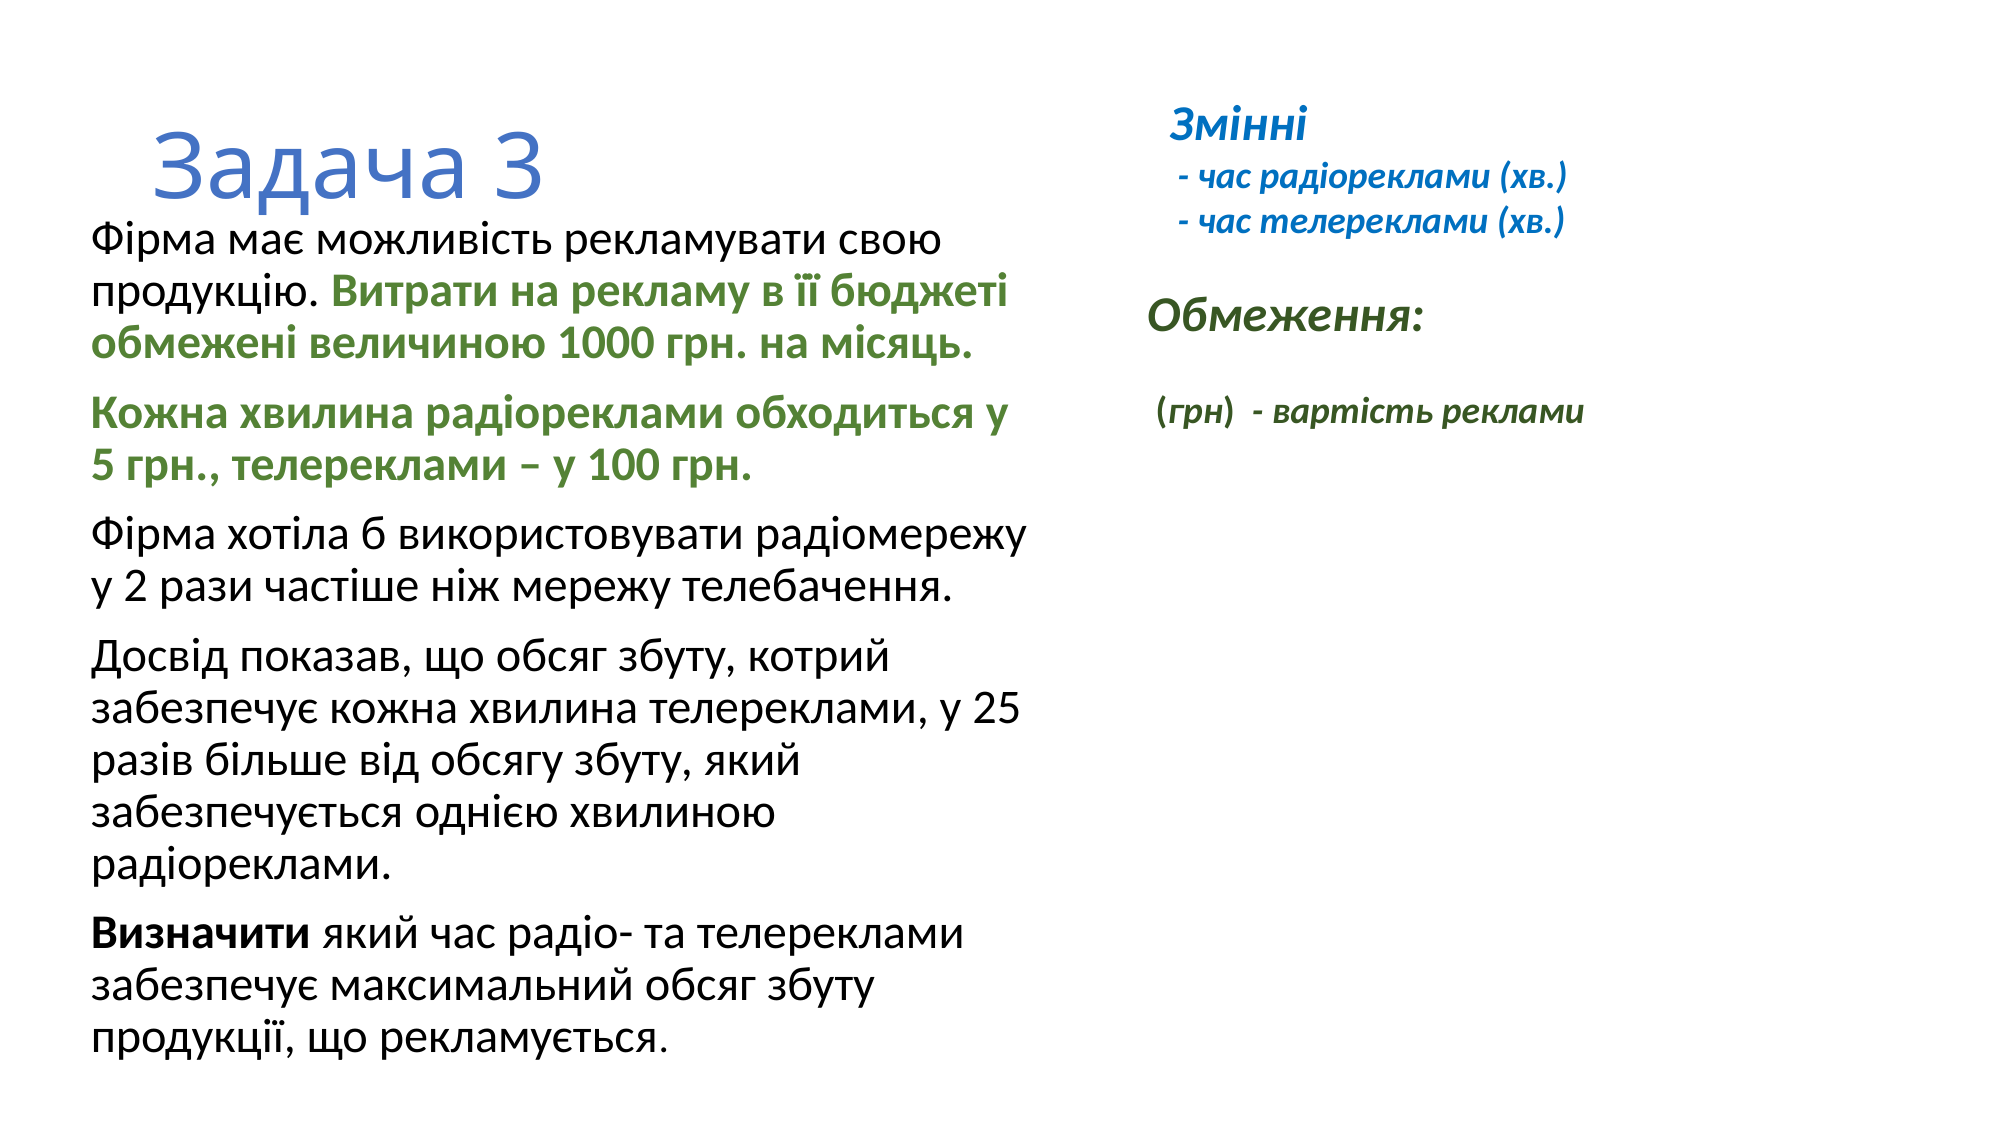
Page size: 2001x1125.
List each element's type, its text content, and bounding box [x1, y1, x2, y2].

list Фірма має можливість рекламувати свою продукцію. Витрати на рекламу в її бюджеті обмежені величиною 1000 грн. на місяць. Кожна хвилина радіореклами обходиться у 5 грн., телереклами – у 100 грн. Фірма хотіла б використовувати радіомережу у 2 рази частіше ніж мережу телебачення. Досвід показав, що обсяг збуту, котрий забезпечує кожна хвилина телереклами, у 25 разів більше від обсягу збуту, який забезпечується однією хвилиною радіореклами. Визначити який час радіо- та телереклами забезпечує максимальний обсяг збуту продукції, що рекламується. [75, 205, 1049, 1095]
title Задача 3 [137, 59, 1863, 278]
